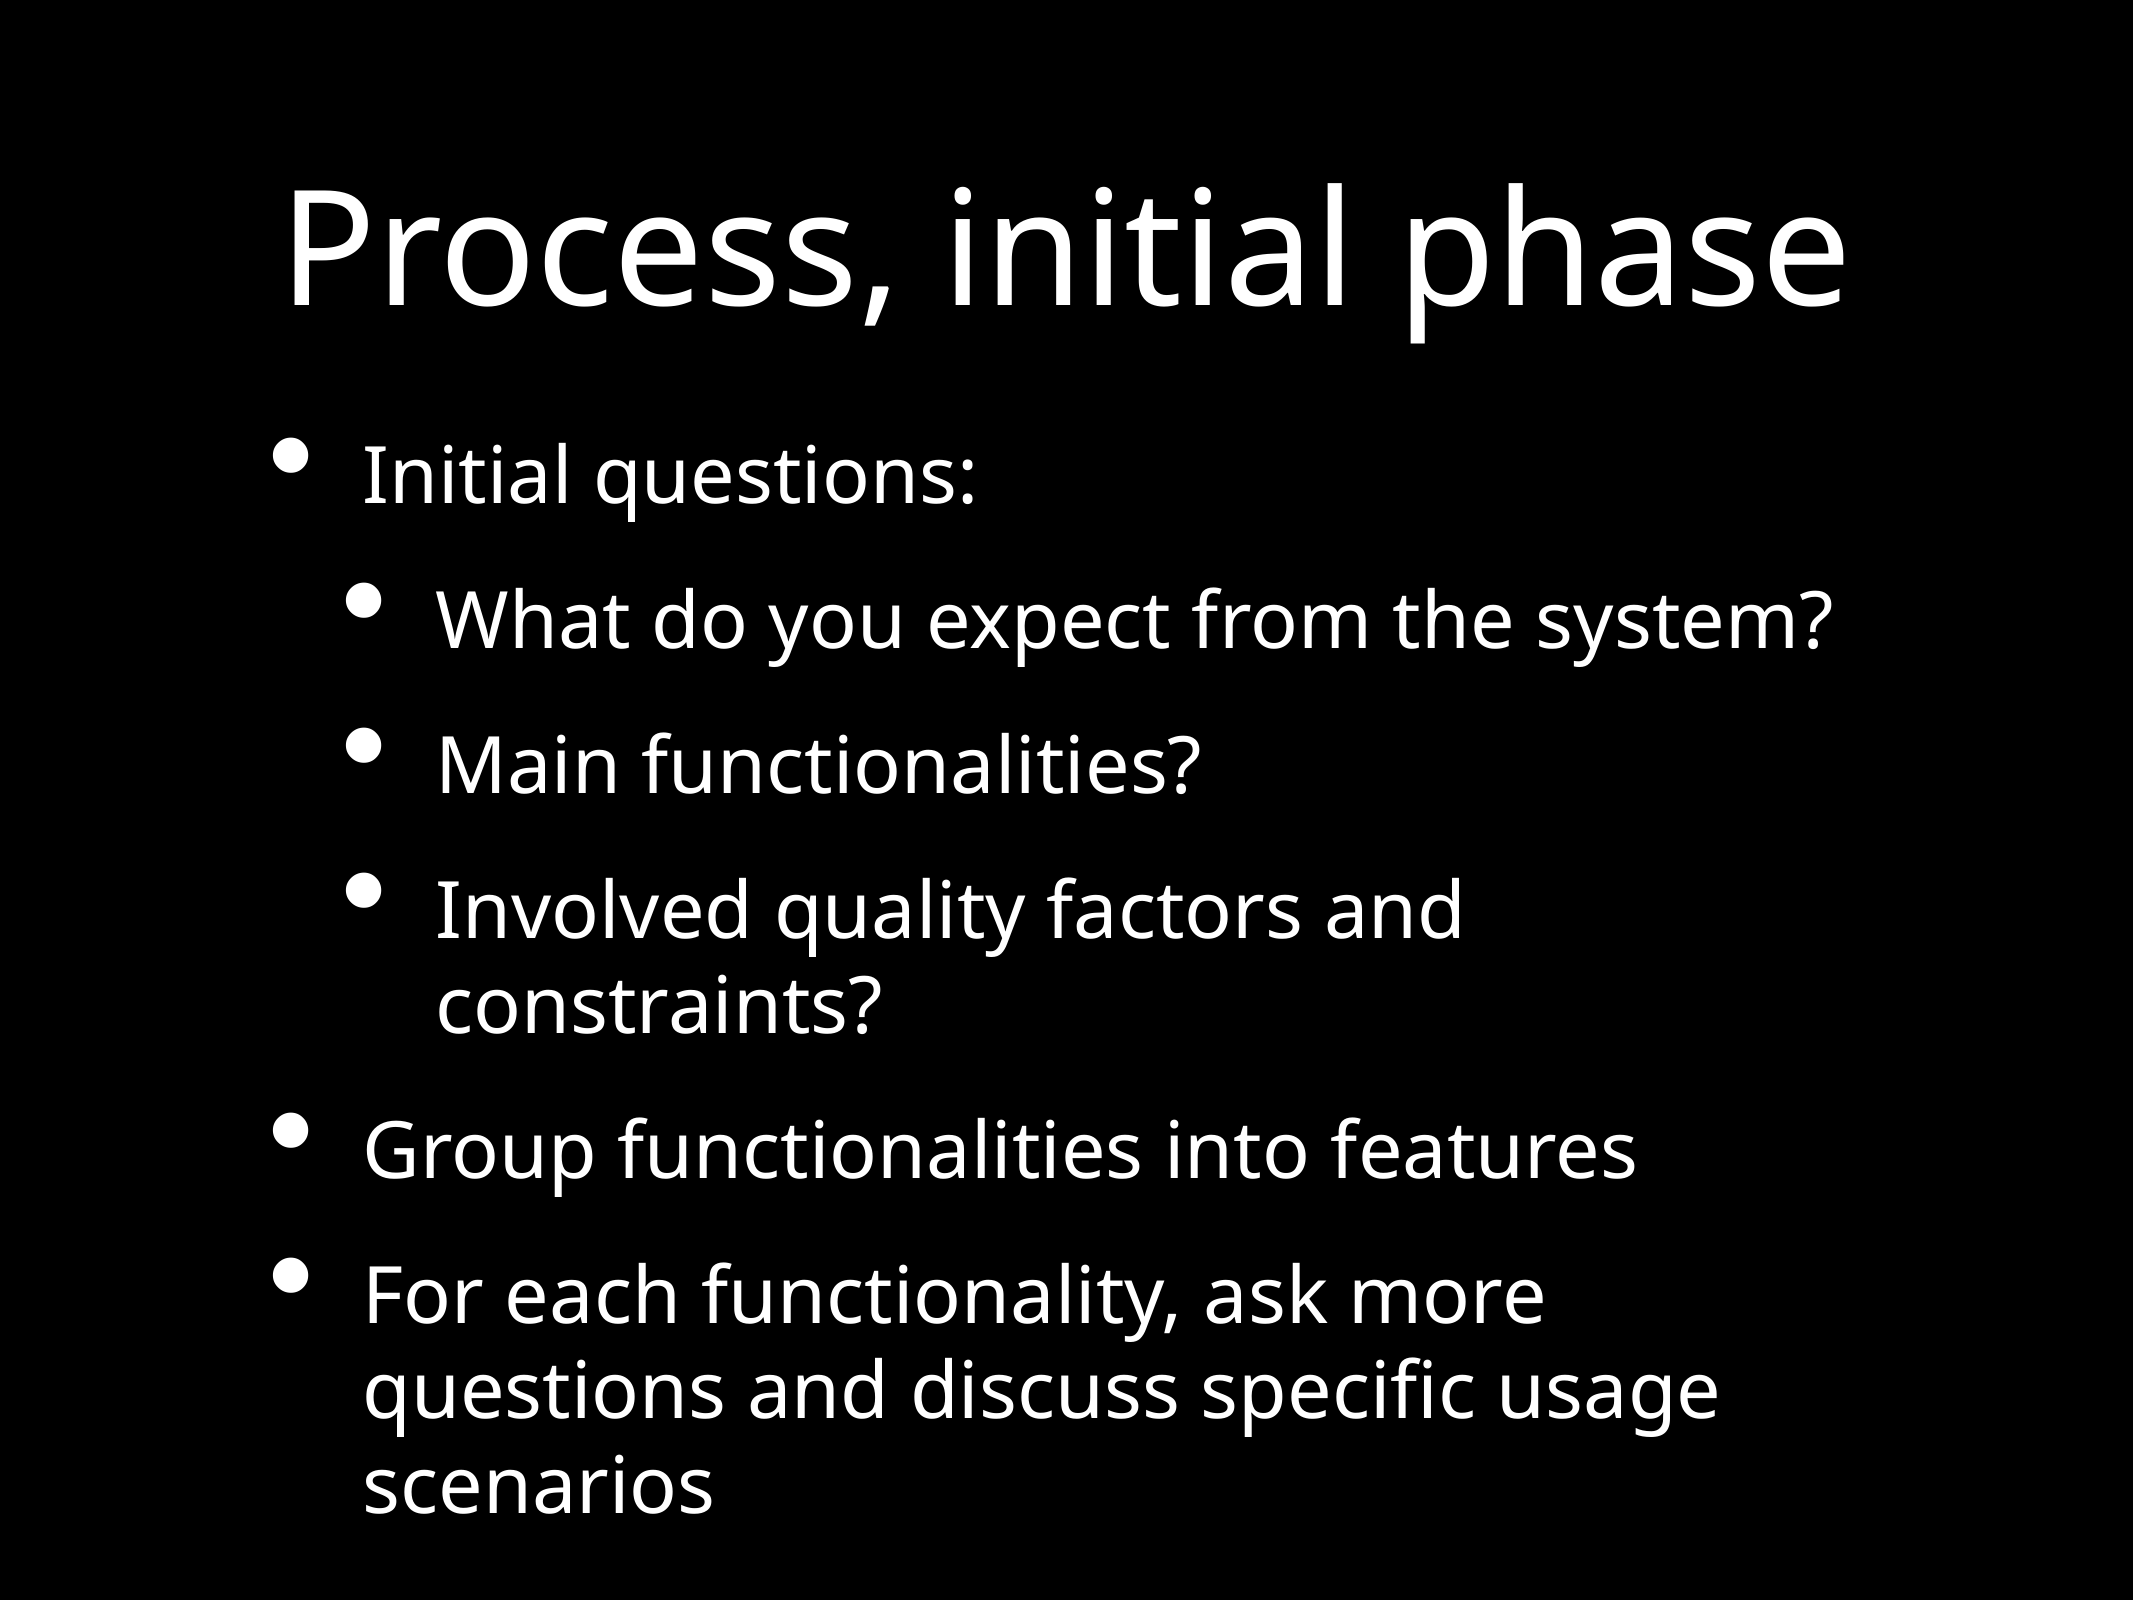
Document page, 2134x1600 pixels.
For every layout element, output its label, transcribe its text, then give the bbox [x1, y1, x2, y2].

title Process, initial phase [207, 41, 1926, 416]
list Initial questions: What do you expect from the system? Main functionalities? Involved quality factors and constraints? Group functionalities into features For each functionality, ask more questions and discuss specific usage scenarios [207, 416, 1926, 1537]
